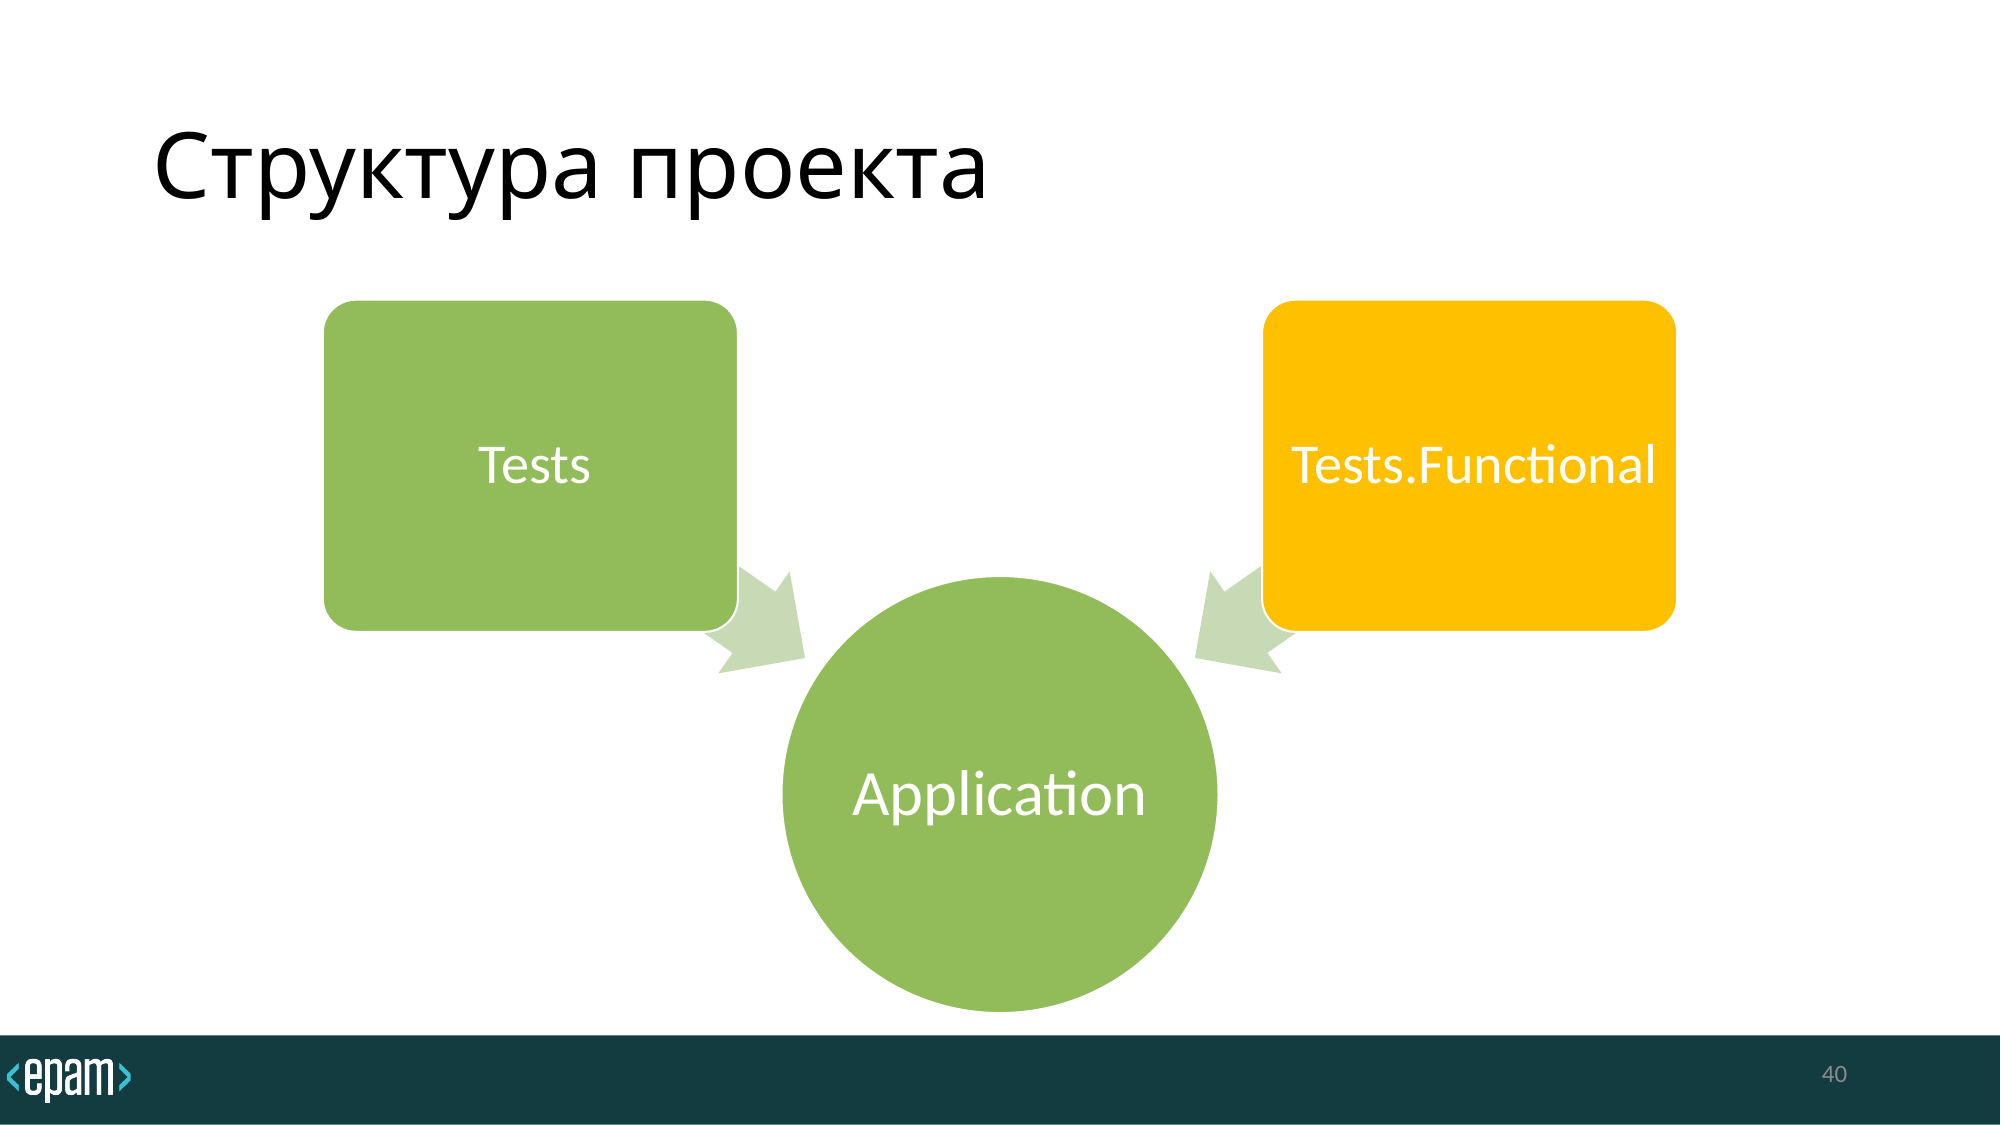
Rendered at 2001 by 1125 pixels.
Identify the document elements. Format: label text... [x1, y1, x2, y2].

title Структура проекта [137, 59, 1863, 278]
slide_number 40 [1412, 1042, 1863, 1103]
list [137, 299, 1863, 1014]
